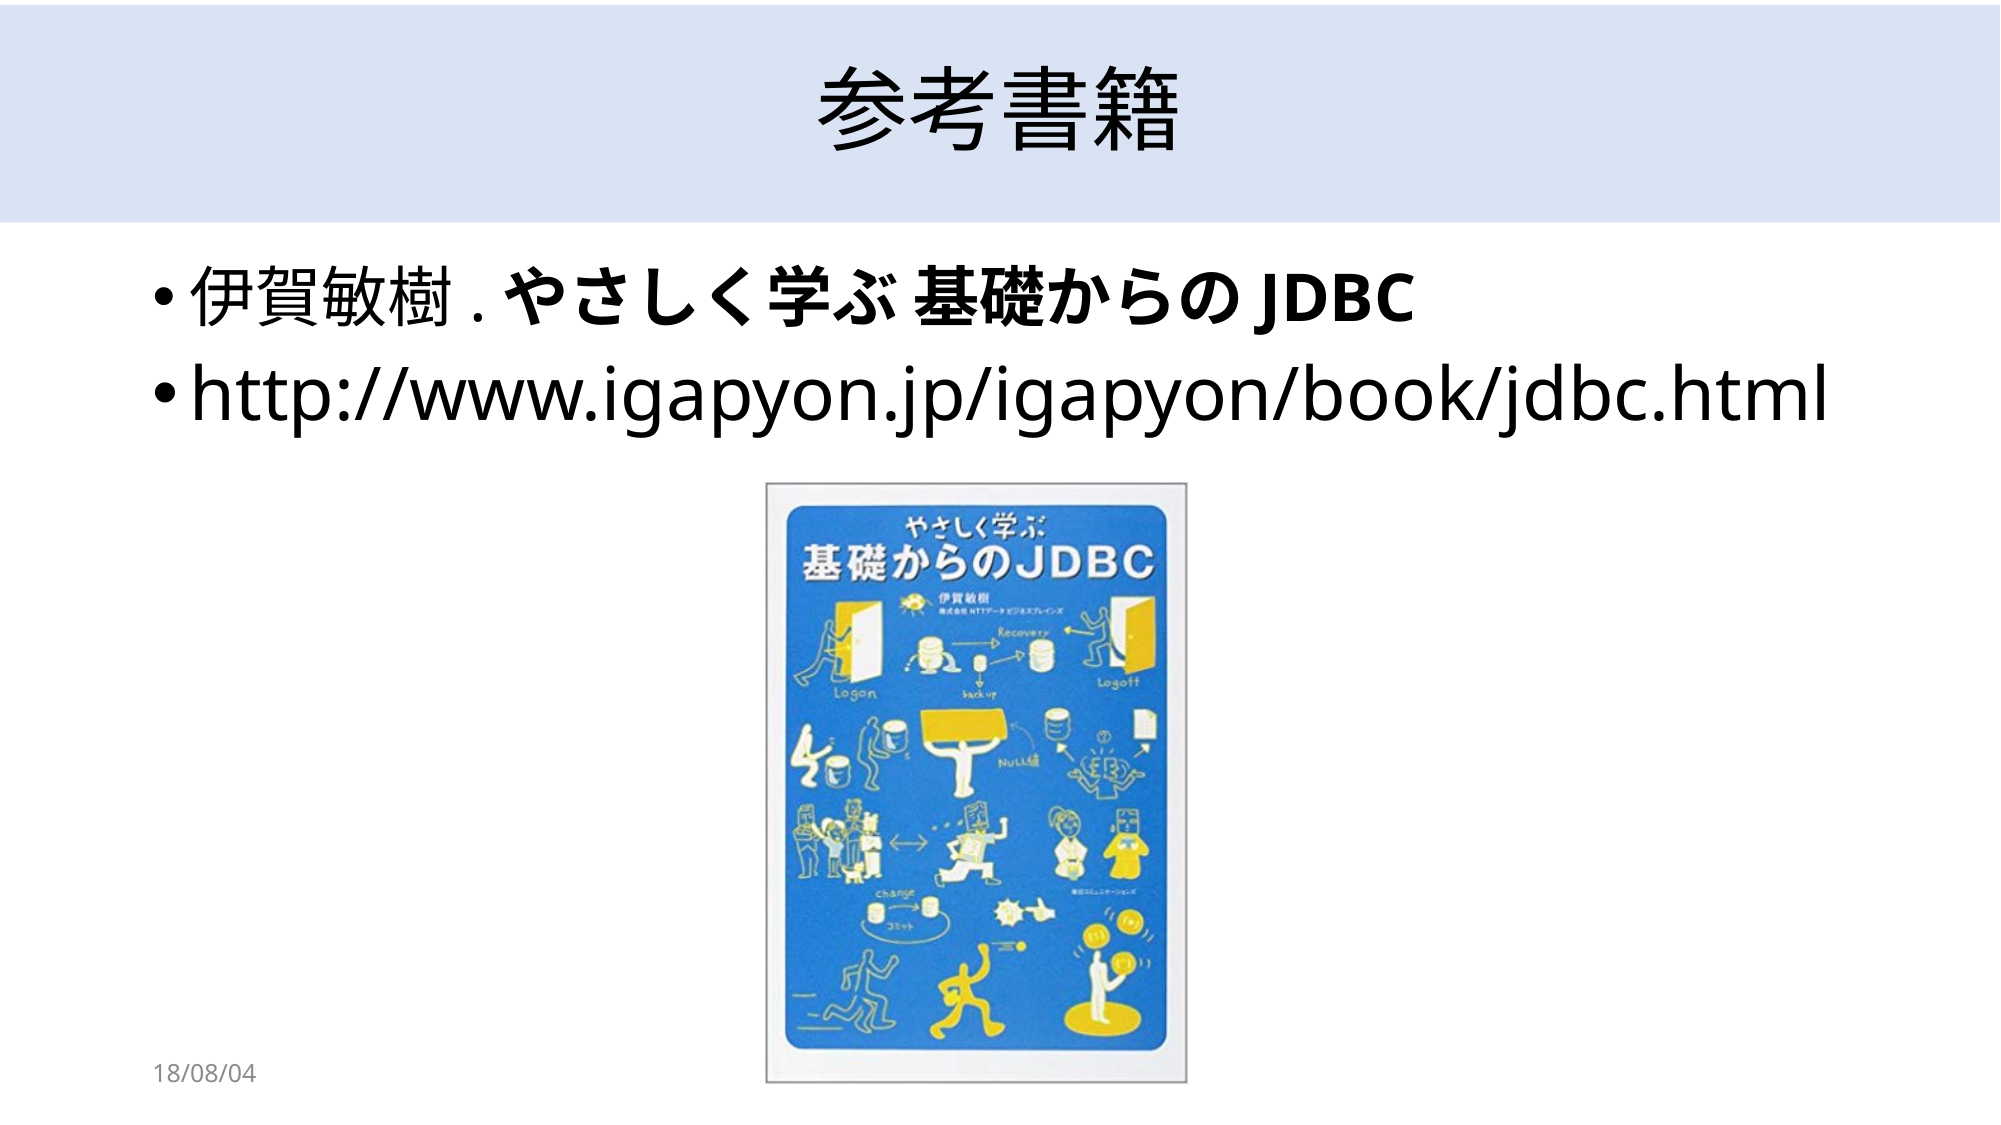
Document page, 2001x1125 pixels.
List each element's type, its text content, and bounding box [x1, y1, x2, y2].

title 参考書籍 [0, 4, 2000, 223]
picture [765, 482, 1188, 1084]
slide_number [137, 1042, 588, 1103]
list 伊賀敏樹.やさしく学ぶ 基礎からのJDBC http://www.igapyon.jp/igapyon/book/jdbc.html [137, 257, 1863, 448]
